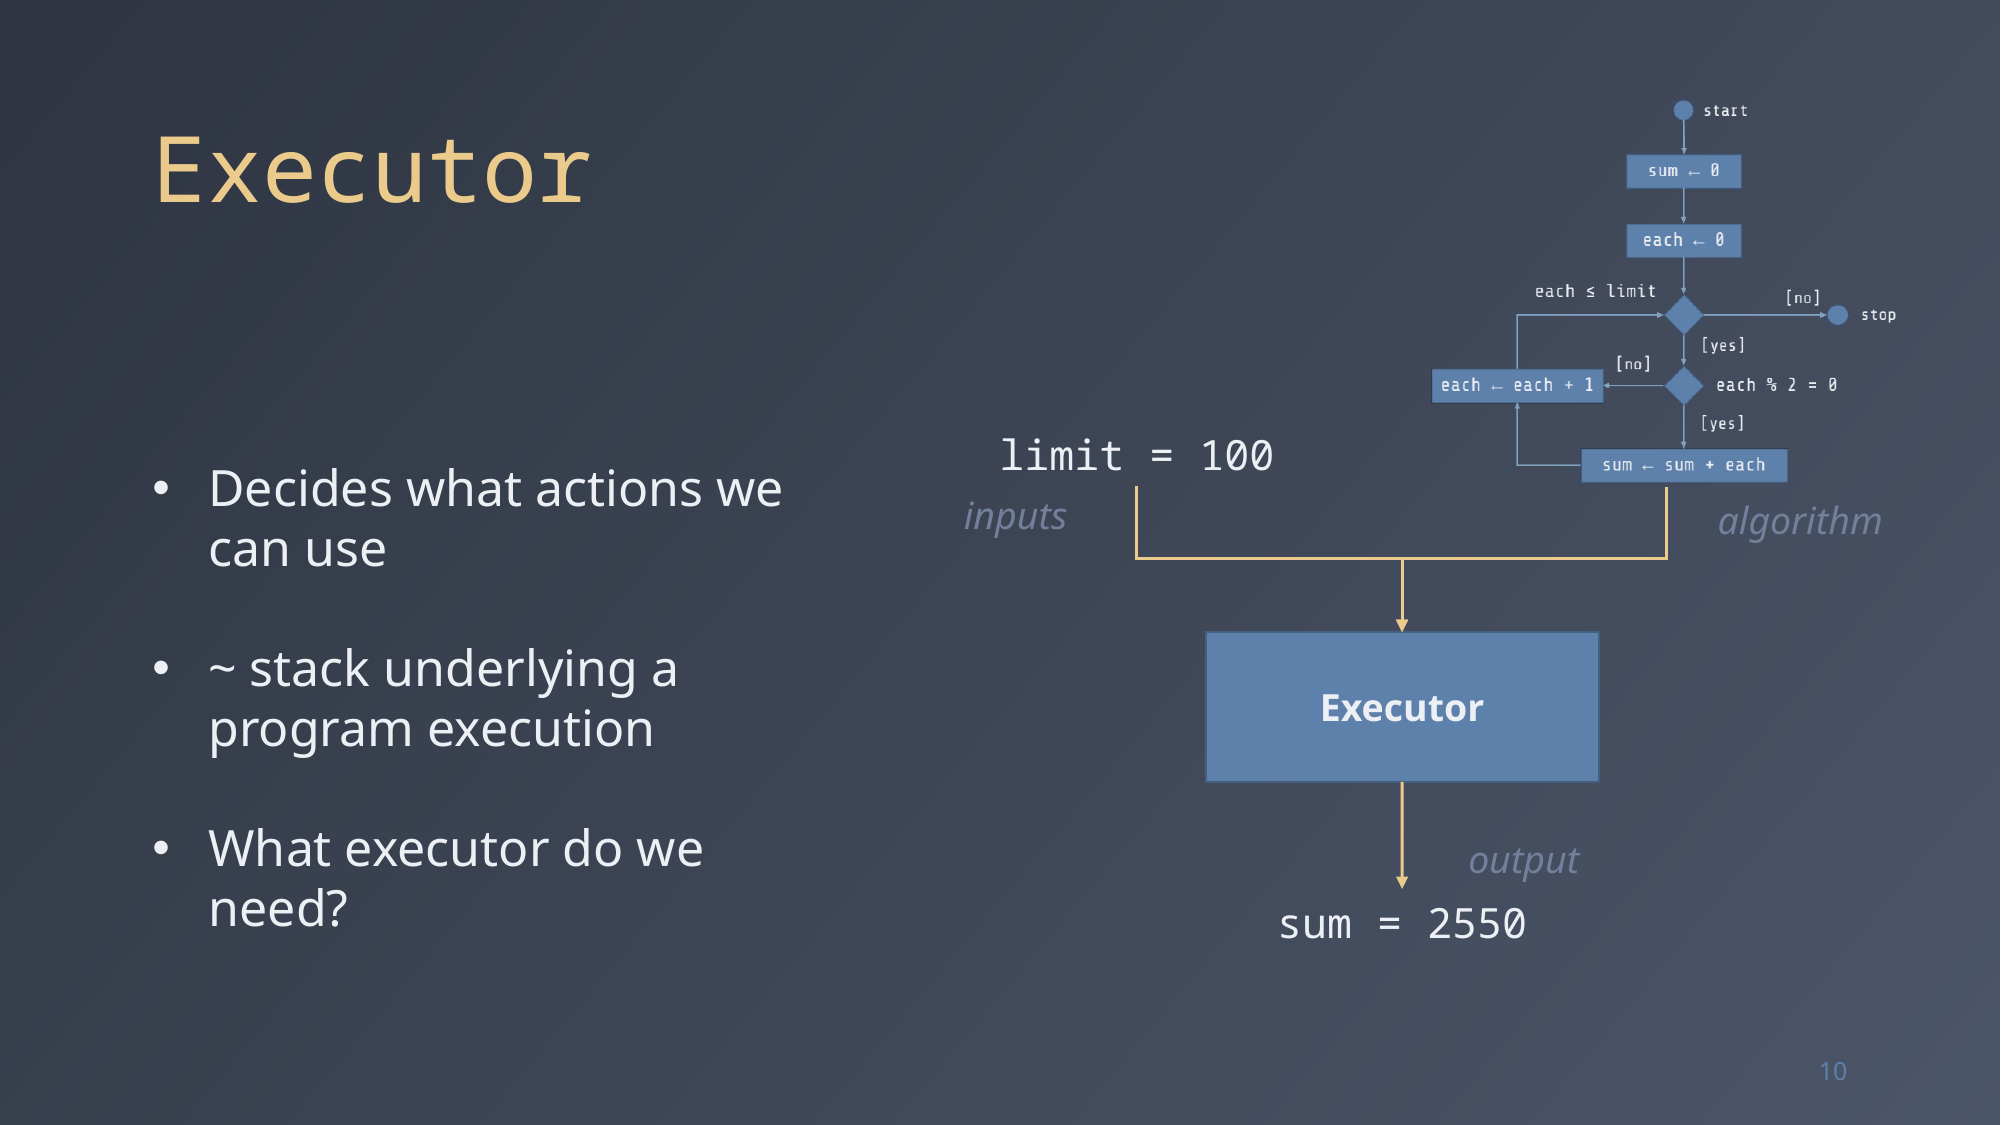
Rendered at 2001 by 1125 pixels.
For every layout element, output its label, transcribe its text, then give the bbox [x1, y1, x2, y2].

text_box Executor [1205, 631, 1600, 783]
slide_number 10 [1738, 1042, 1863, 1103]
picture [1428, 94, 1906, 487]
text_box sum = 2550 [1262, 888, 1542, 954]
text_box limit = 100 [984, 421, 1289, 486]
text_box algorithm [1702, 490, 1898, 550]
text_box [1461, 426, 1607, 692]
text_box Decides what actions we can use ~ stack underlying a program execution What executor do we need? [137, 449, 869, 945]
text_box output [1453, 828, 1595, 889]
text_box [1196, 426, 1343, 692]
title Executor [137, 26, 1863, 230]
text_box inputs [948, 484, 1083, 545]
